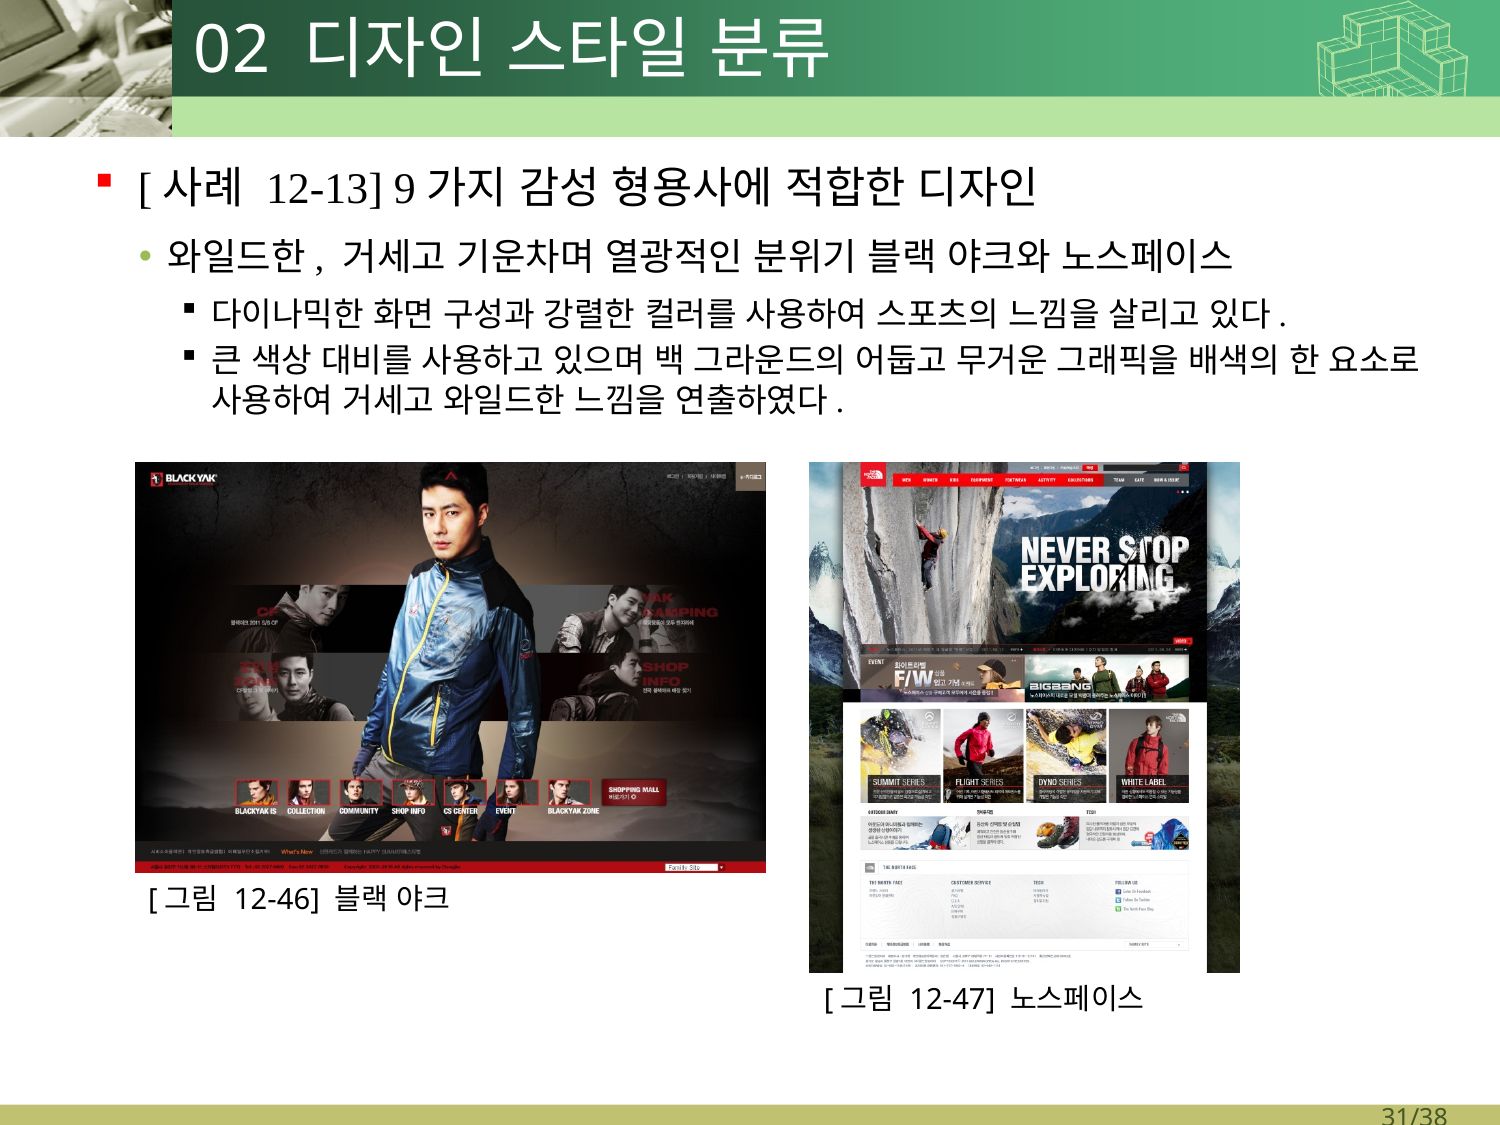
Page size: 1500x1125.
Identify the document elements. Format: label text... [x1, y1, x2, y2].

list [사례 12-13] 9가지 감성 형용사에 적합한 디자인 와일드한, 거세고 기운차며 열광적인 분위기 블랙 야크와 노스페이스 다이나믹한 화면 구성과 강렬한 컬러를 사용하여 스포츠의 느낌을 살리고 있다. 큰 색상 대비를 사용하고 있으며 백 그라운드의 어둡고 무거운 그래픽을 배색의 한 요소로 사용하여 거세고 와일드한 느낌을 연출하였다. [35, 152, 1465, 1079]
title 02 디자인 스타일 분류 [178, 9, 1459, 82]
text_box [133, 461, 766, 924]
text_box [808, 461, 1421, 1024]
picture [0, 0, 1500, 151]
